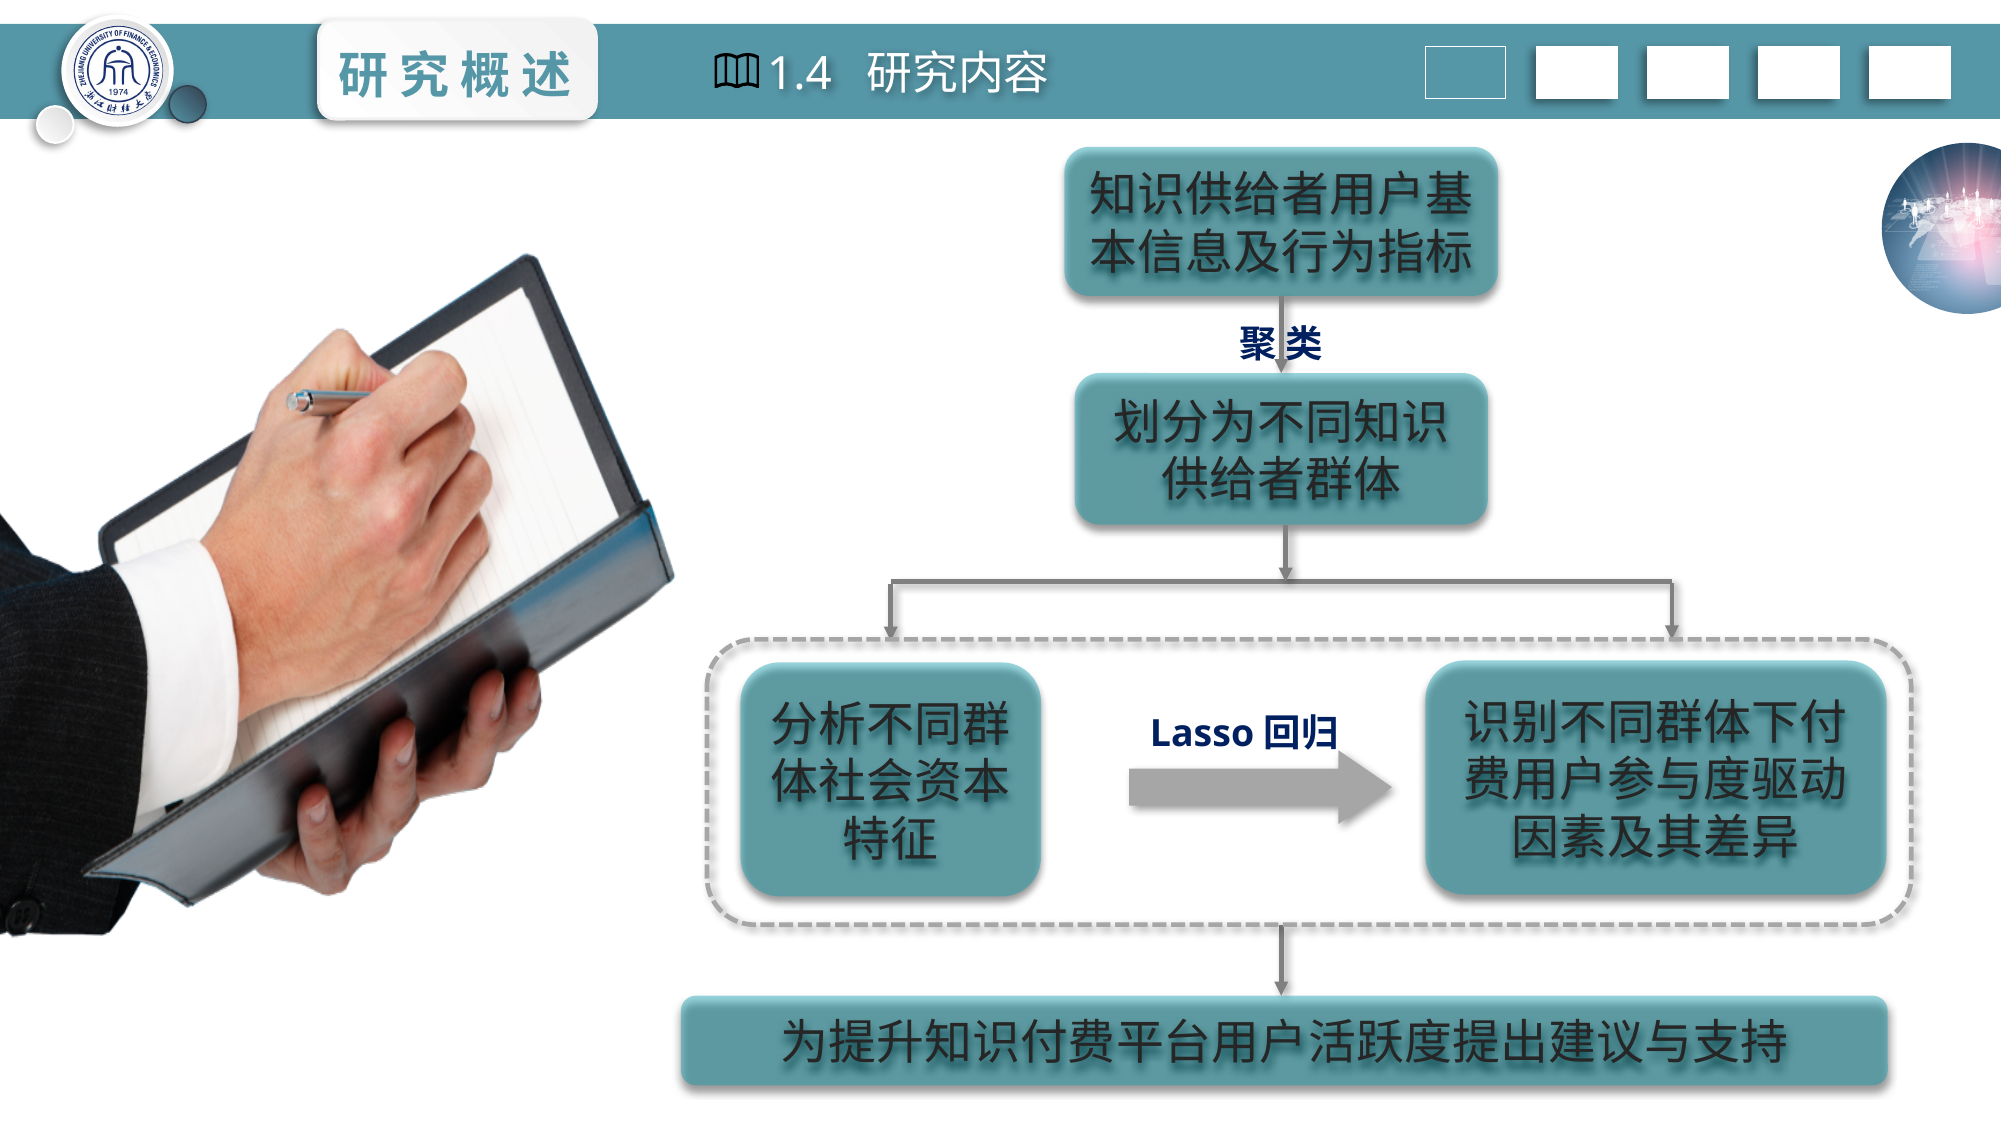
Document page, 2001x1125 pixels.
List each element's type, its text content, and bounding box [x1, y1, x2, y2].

text_box [35, 105, 75, 144]
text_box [63, 16, 172, 125]
text_box 1.4 研究内容 [755, 38, 1062, 105]
text_box [1758, 45, 1840, 99]
text_box [1535, 45, 1618, 99]
text_box [1912, 142, 2000, 314]
text_box [172, 84, 208, 124]
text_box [318, 19, 622, 119]
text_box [680, 146, 1912, 1086]
text_box [595, 23, 2000, 120]
text_box [172, 23, 315, 120]
text_box [1646, 45, 1729, 99]
text_box [1869, 45, 1951, 99]
picture [0, 252, 680, 939]
text_box [0, 23, 63, 120]
text_box [712, 51, 762, 90]
text_box [1424, 45, 1507, 99]
